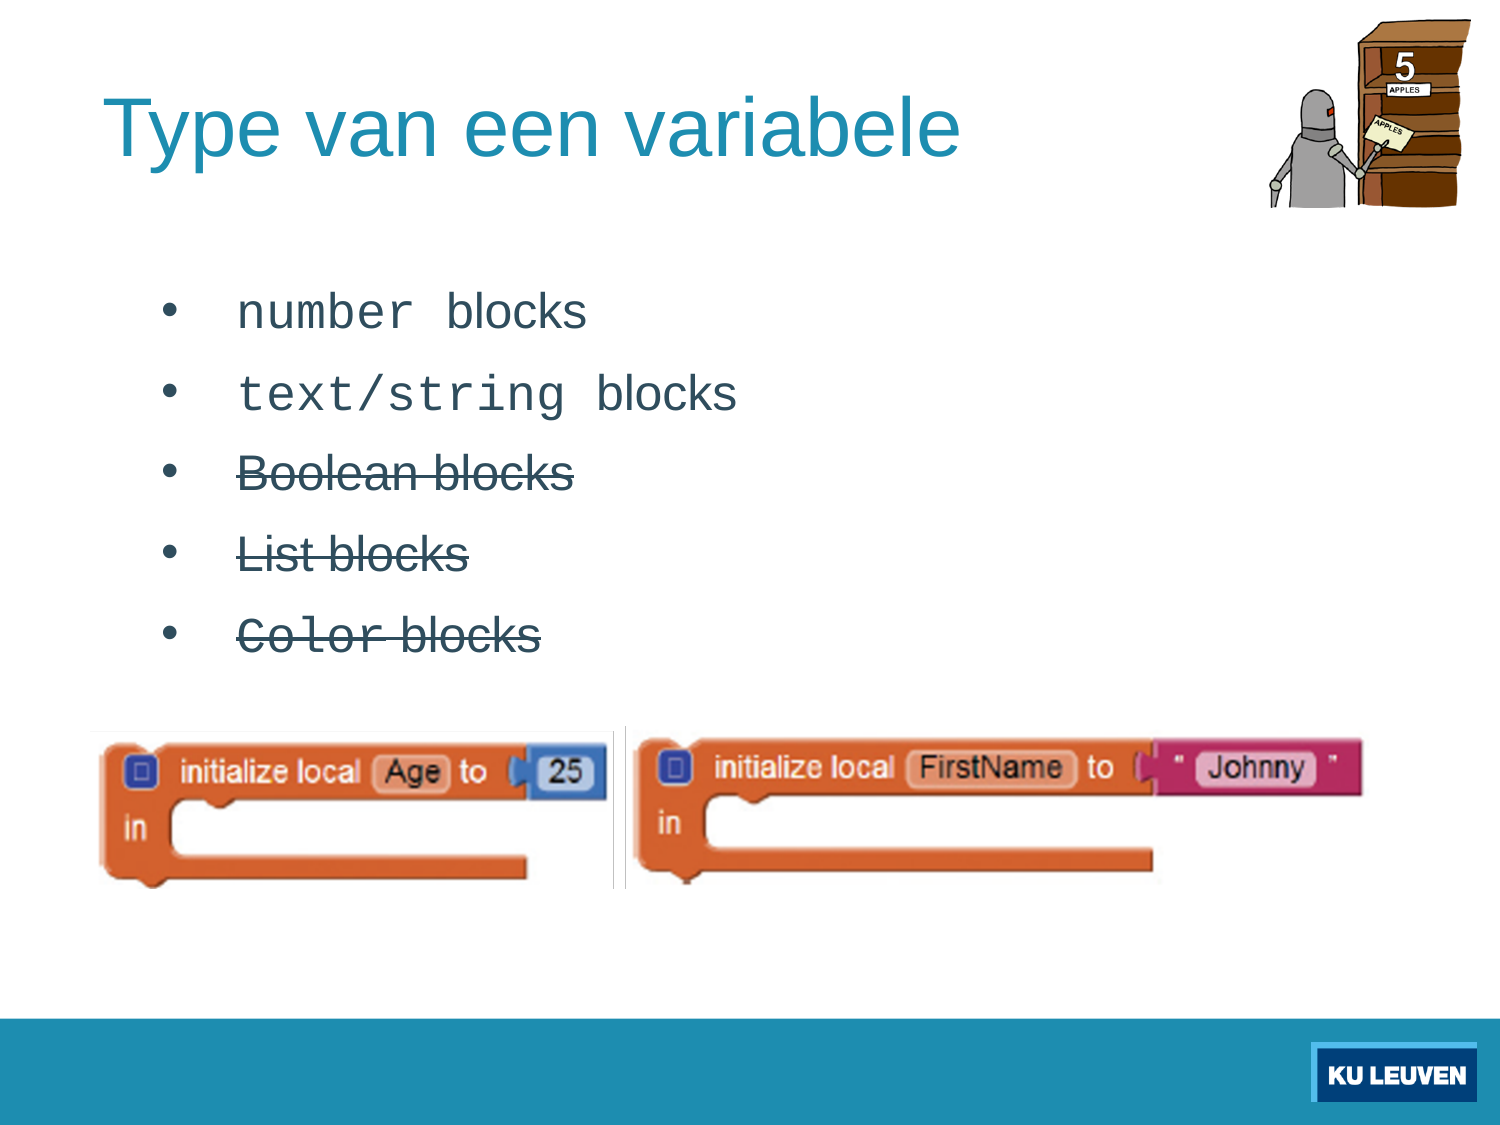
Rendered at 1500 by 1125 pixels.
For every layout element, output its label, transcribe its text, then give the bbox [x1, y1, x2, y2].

picture [1269, 18, 1471, 209]
list number blocks text/string blocks Boolean blocks List blocks Color blocks [94, 271, 1406, 993]
picture [89, 726, 1371, 889]
picture [1311, 1042, 1477, 1102]
title Type van een variabele [93, 34, 1406, 225]
